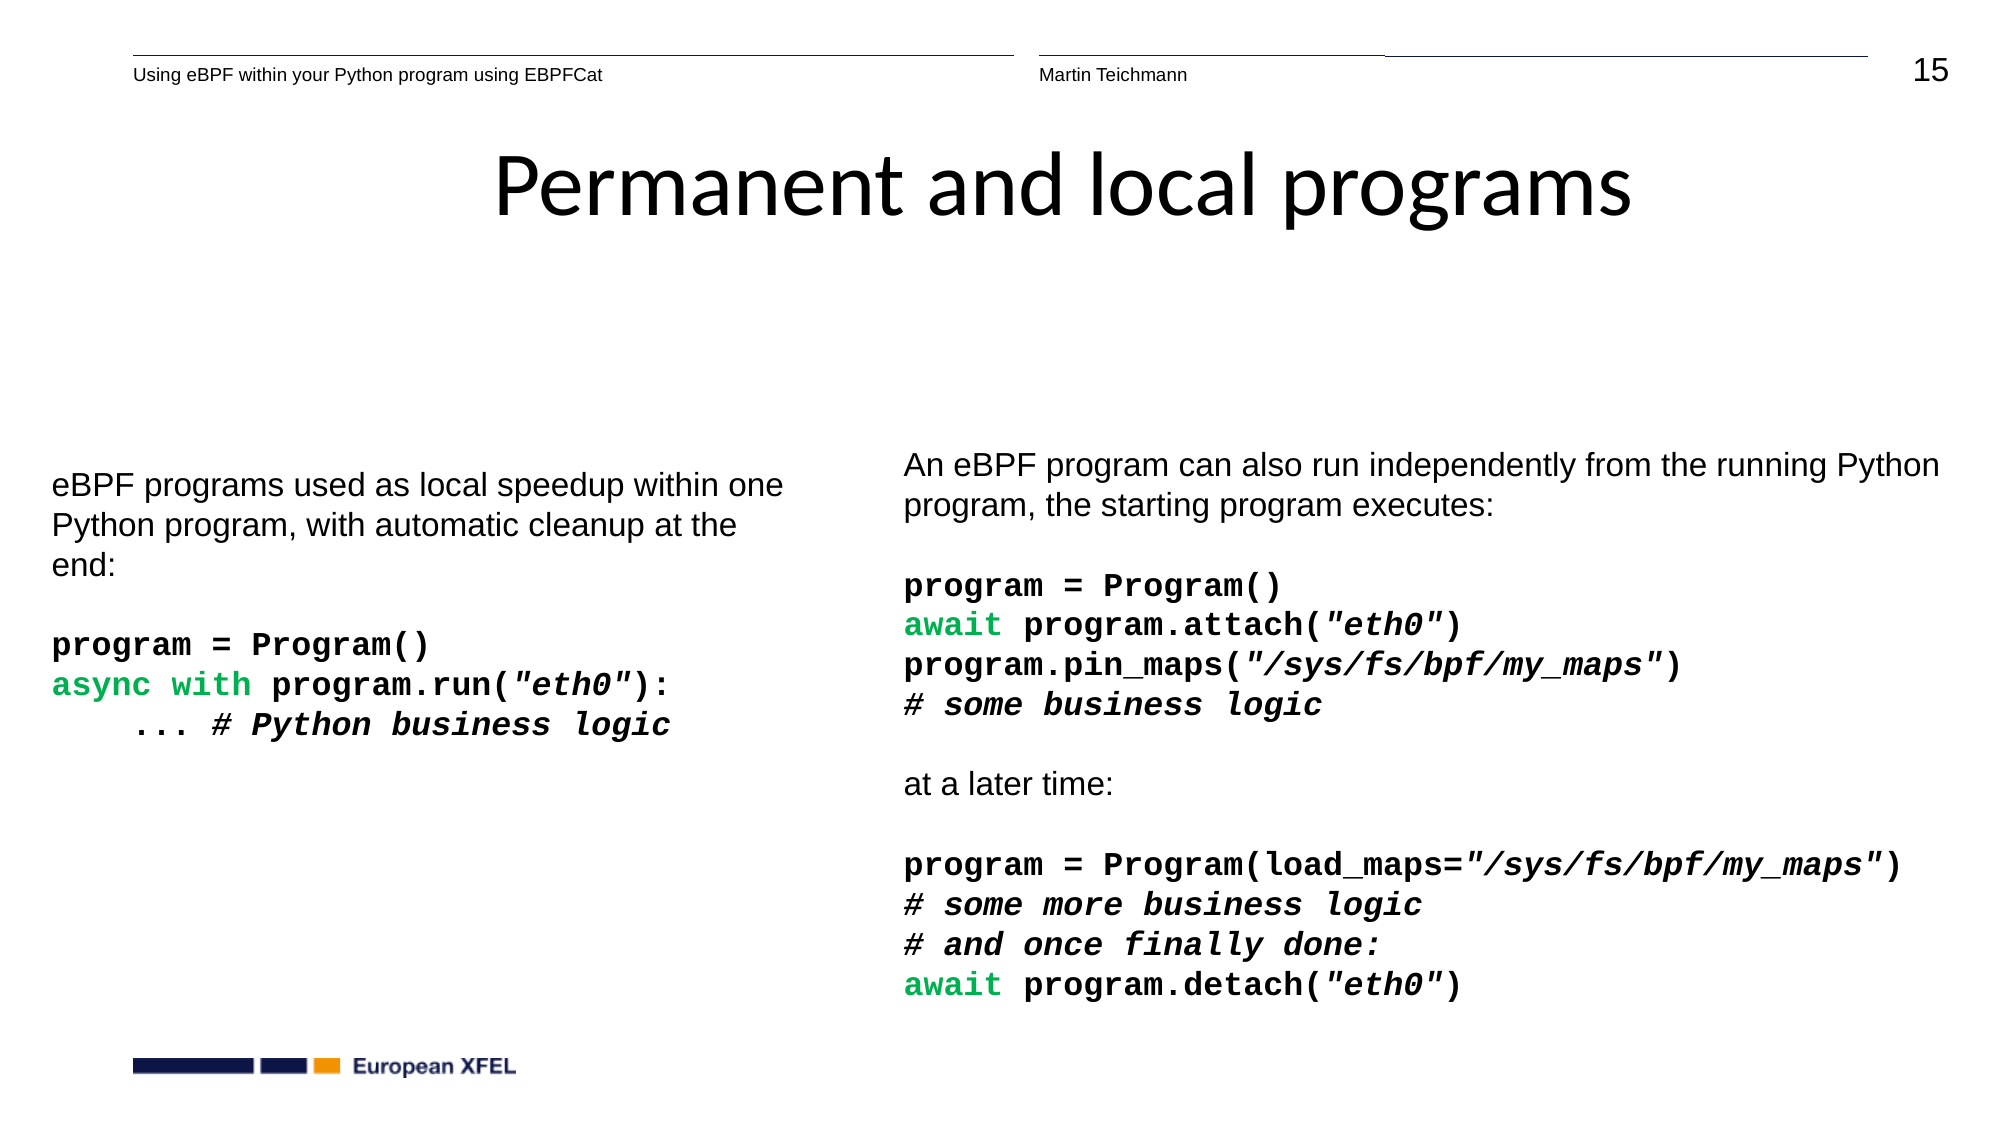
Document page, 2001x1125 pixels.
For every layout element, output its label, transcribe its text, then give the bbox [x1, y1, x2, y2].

title Permanent and local programs [490, 115, 1638, 243]
picture [133, 1058, 516, 1078]
text_box An eBPF program can also run independently from the running Python program, the starting program executes: program = Program() await program.attach("eth0") program.pin_maps("/sys/fs/bpf/my_maps") # some business logic at a later time: program = Program(load_maps="/sys/fs/bpf/my_maps") # some more business logic # and once finally done: await program.detach("eth0") [888, 435, 1995, 1050]
text_box eBPF programs used as local speedup within one Python program, with automatic cleanup at the end: program = Program() async with program.run("eth0"): ... # Python business logic [36, 455, 824, 750]
